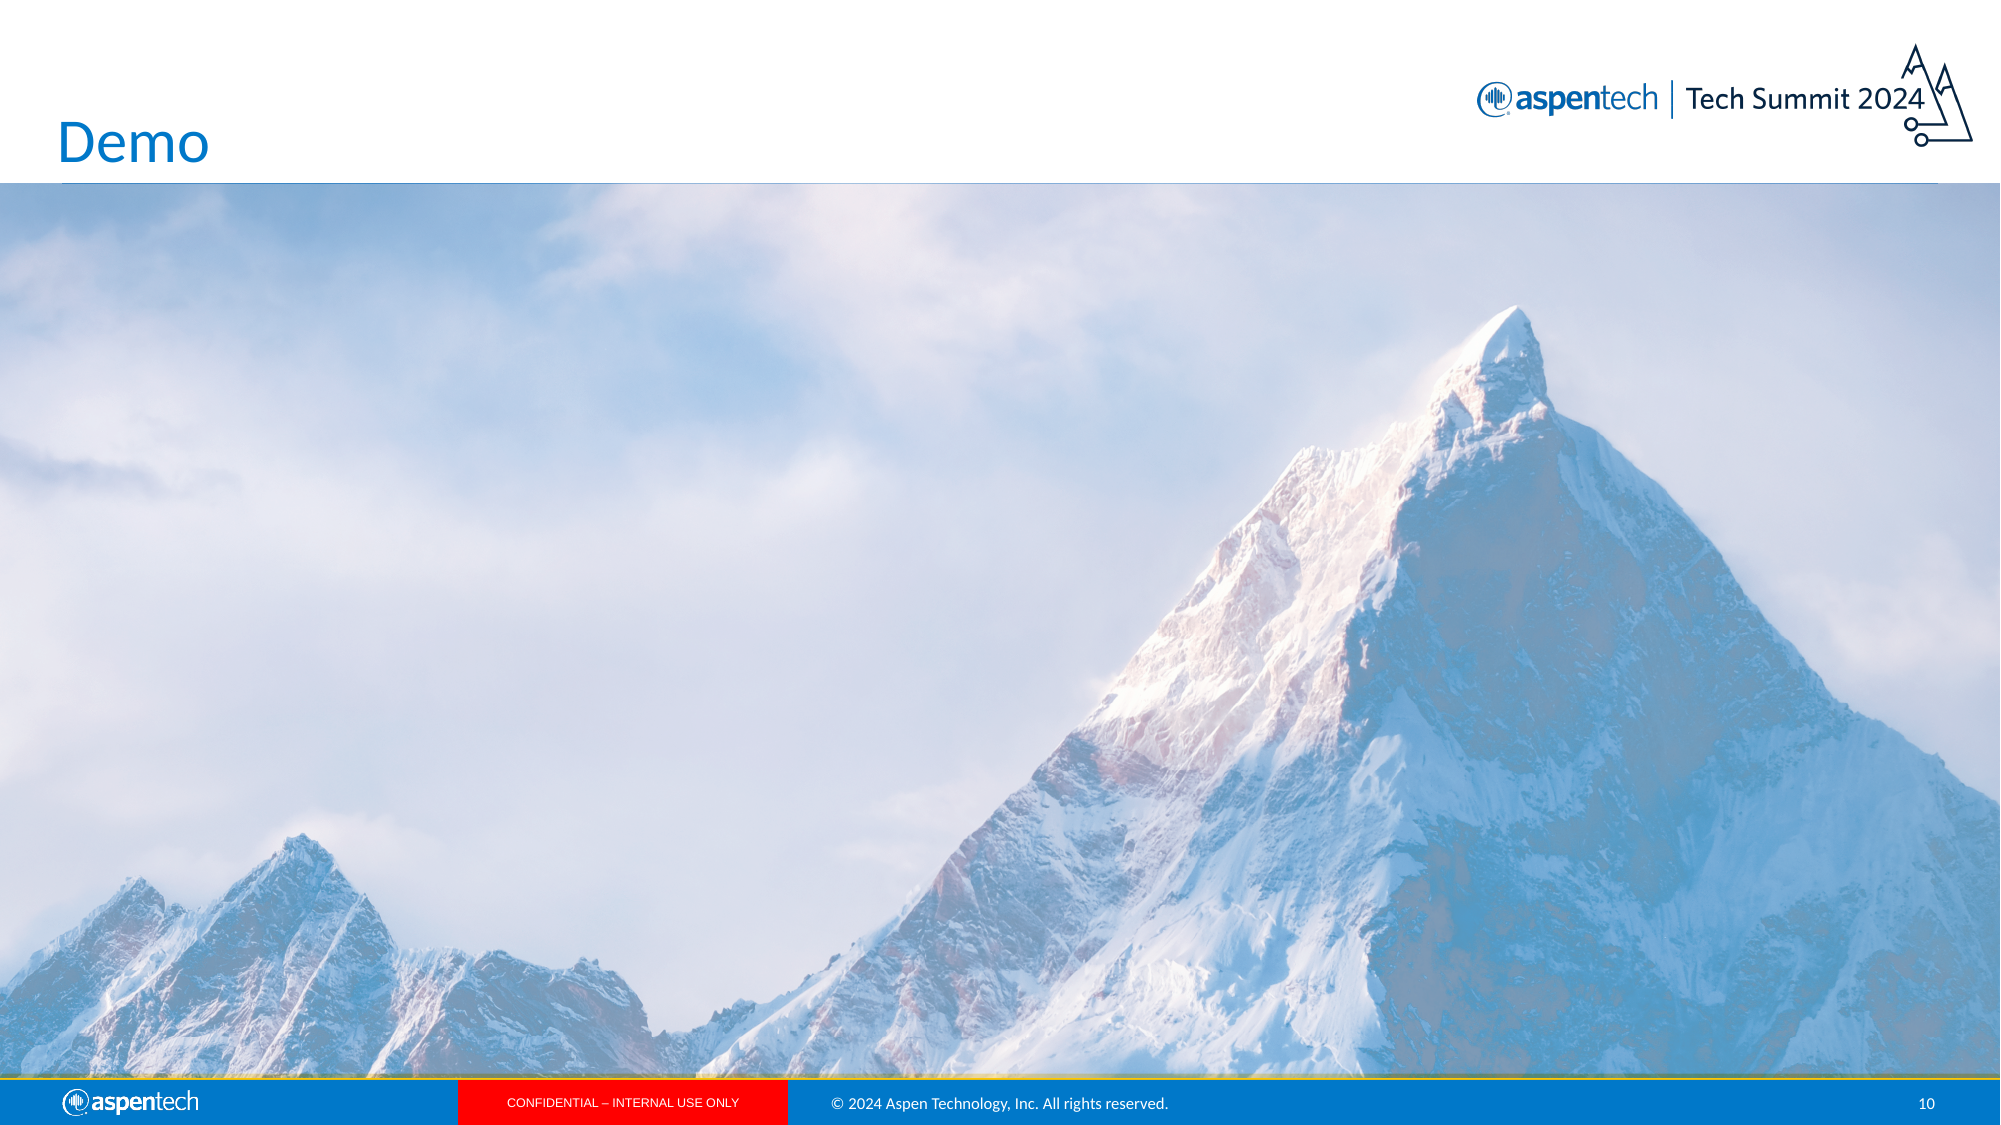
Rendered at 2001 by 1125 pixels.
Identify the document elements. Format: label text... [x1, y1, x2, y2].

title Demo [42, 15, 1425, 184]
picture [61, 1086, 199, 1123]
picture [1477, 43, 1973, 147]
